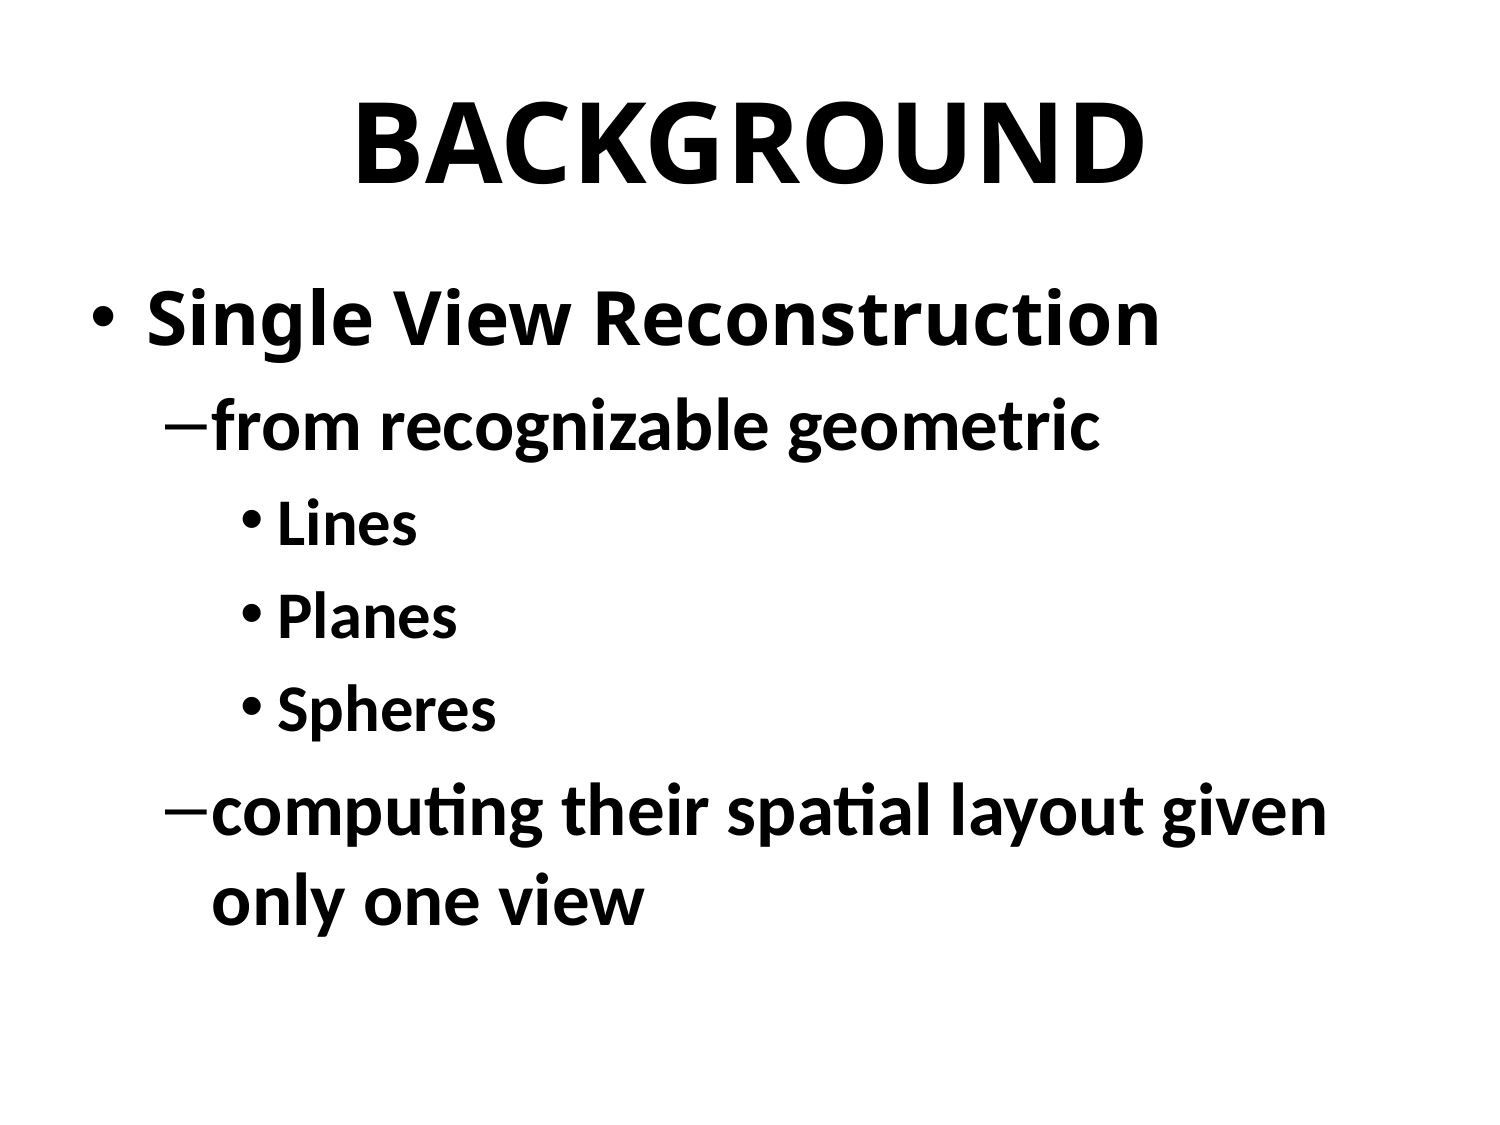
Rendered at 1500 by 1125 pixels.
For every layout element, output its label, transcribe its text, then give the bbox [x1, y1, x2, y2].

title Background [75, 45, 1425, 233]
list Single View Reconstruction from recognizable geometric Lines Planes Spheres computing their spatial layout given only one view [75, 262, 1478, 1070]
